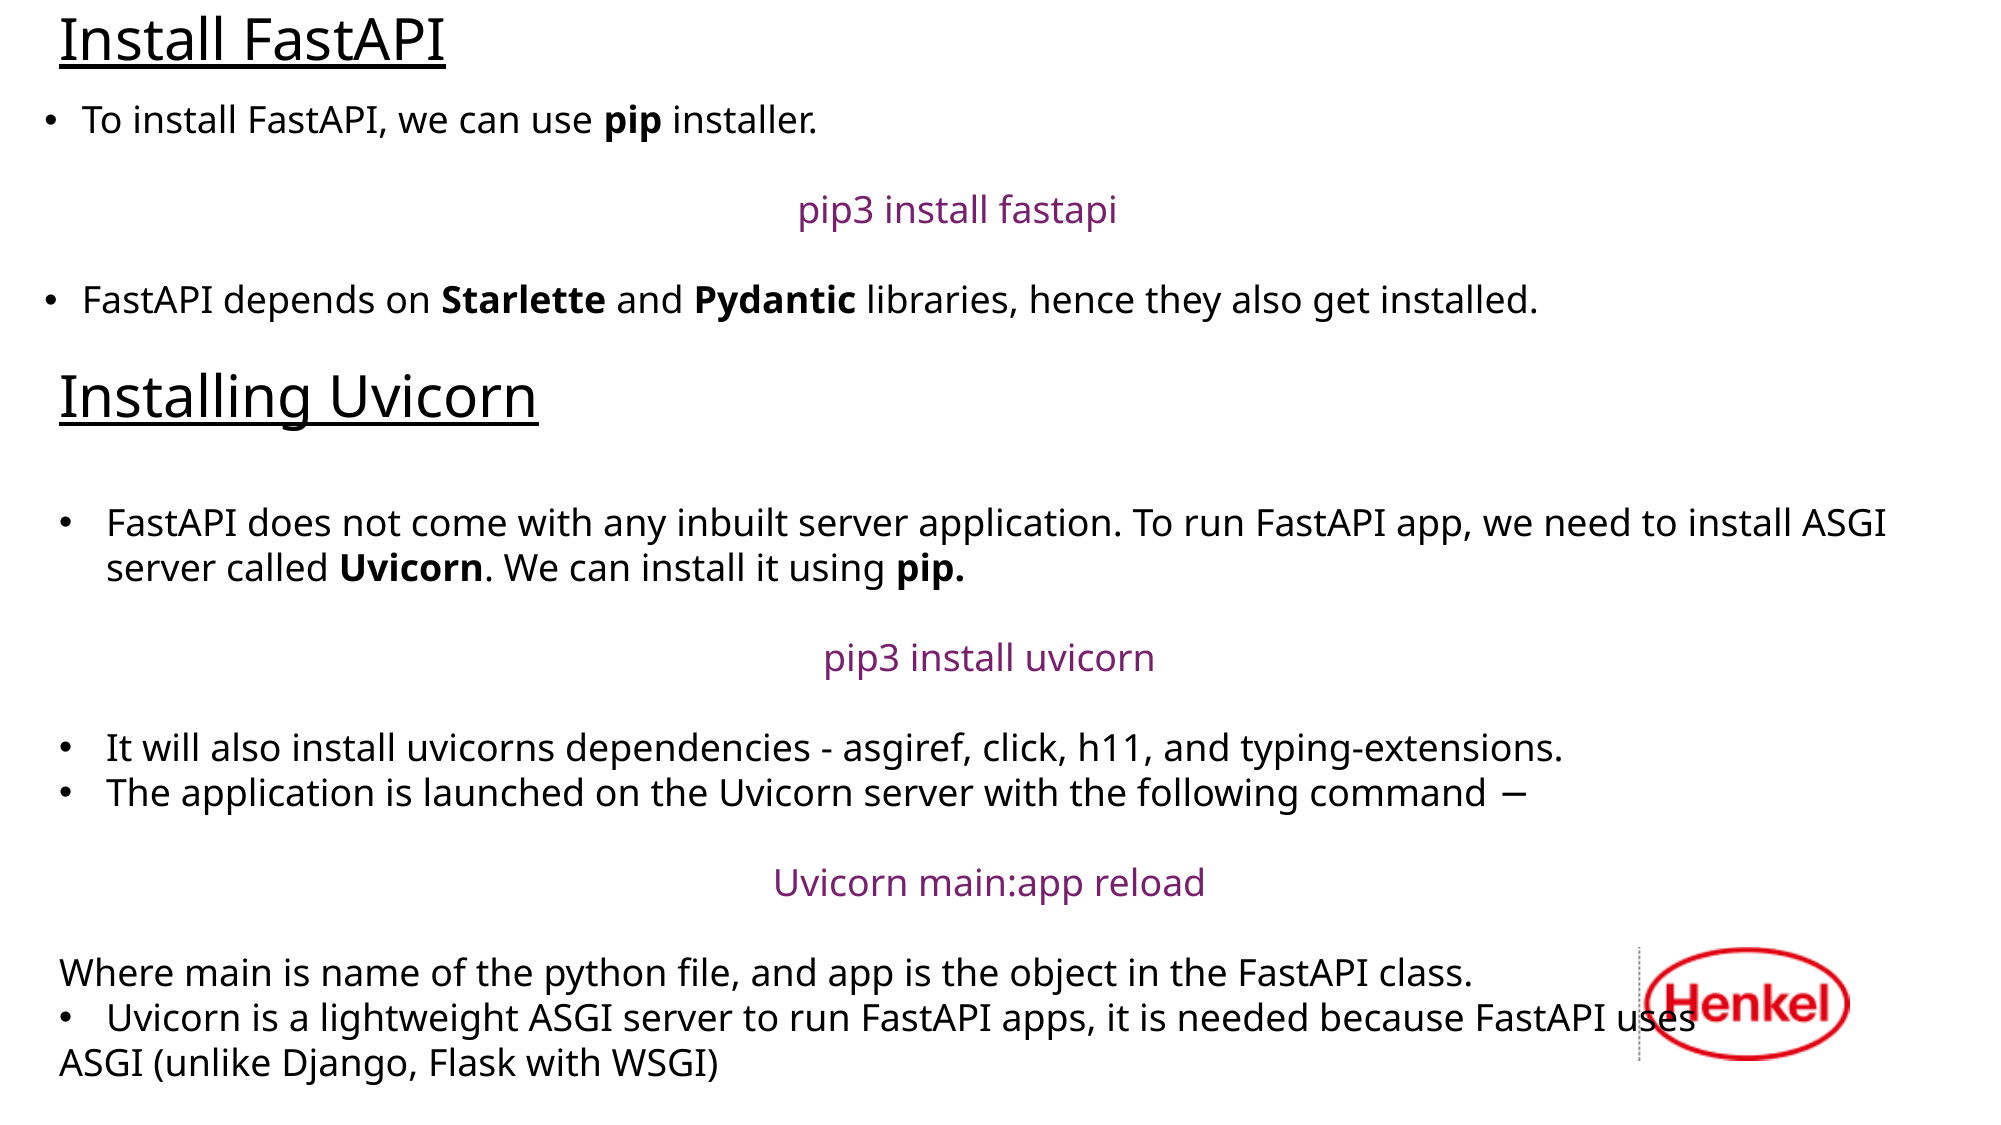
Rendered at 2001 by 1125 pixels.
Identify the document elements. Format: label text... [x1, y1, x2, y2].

list To install FastAPI, we can use pip installer. pip3 install fastapi FastAPI depends on Starlette and Pydantic libraries, hence they also get installed. [44, 0, 1881, 351]
text_box Installing Uvicorn FastAPI does not come with any inbuilt server application. To run FastAPI app, we need to install ASGI server called Uvicorn. We can install it using pip. pip3 install uvicorn It will also install uvicorns dependencies - asgiref, click, h11, and typing-extensions. The application is launched on the Uvicorn server with the following command − Uvicorn main:app reload Where main is name of the python file, and app is the object in the FastAPI class. Uvicorn is a lightweight ASGI server to run FastAPI apps, it is needed because FastAPI uses ASGI (unlike Django, Flask with WSGI) [44, 351, 1935, 1125]
